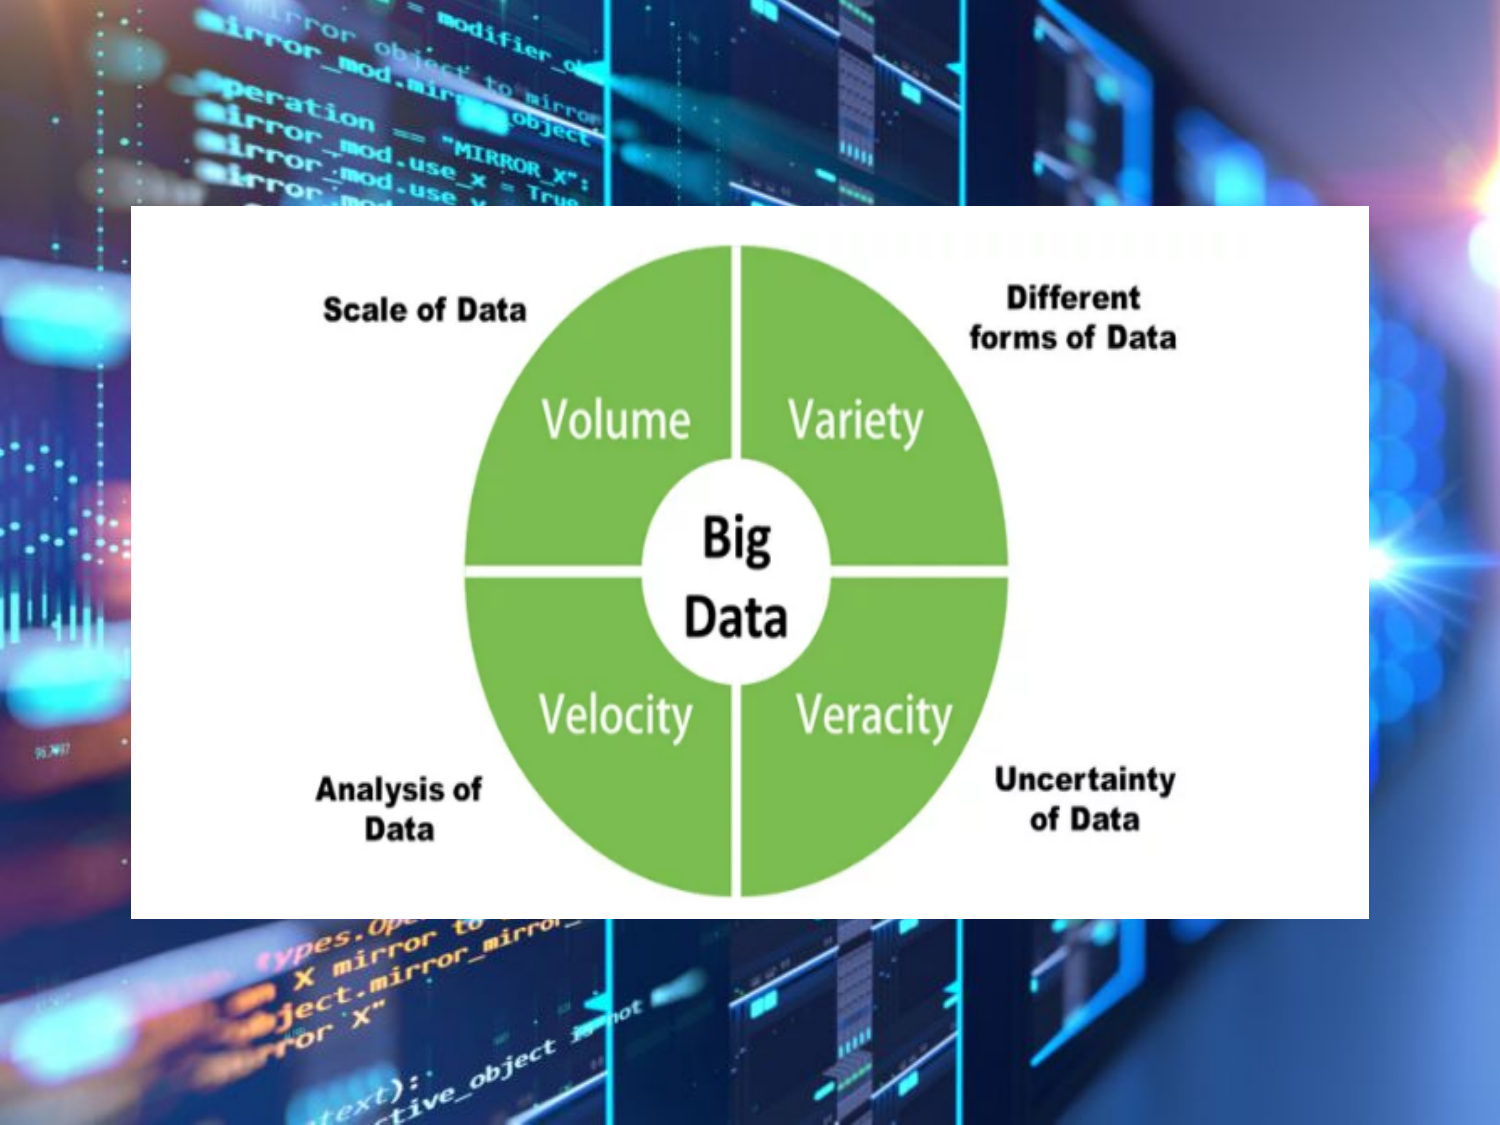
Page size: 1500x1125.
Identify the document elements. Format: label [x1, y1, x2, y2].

picture [613, 0, 964, 206]
list [131, 206, 1369, 919]
picture [713, 118, 720, 124]
picture [0, 0, 1500, 1125]
